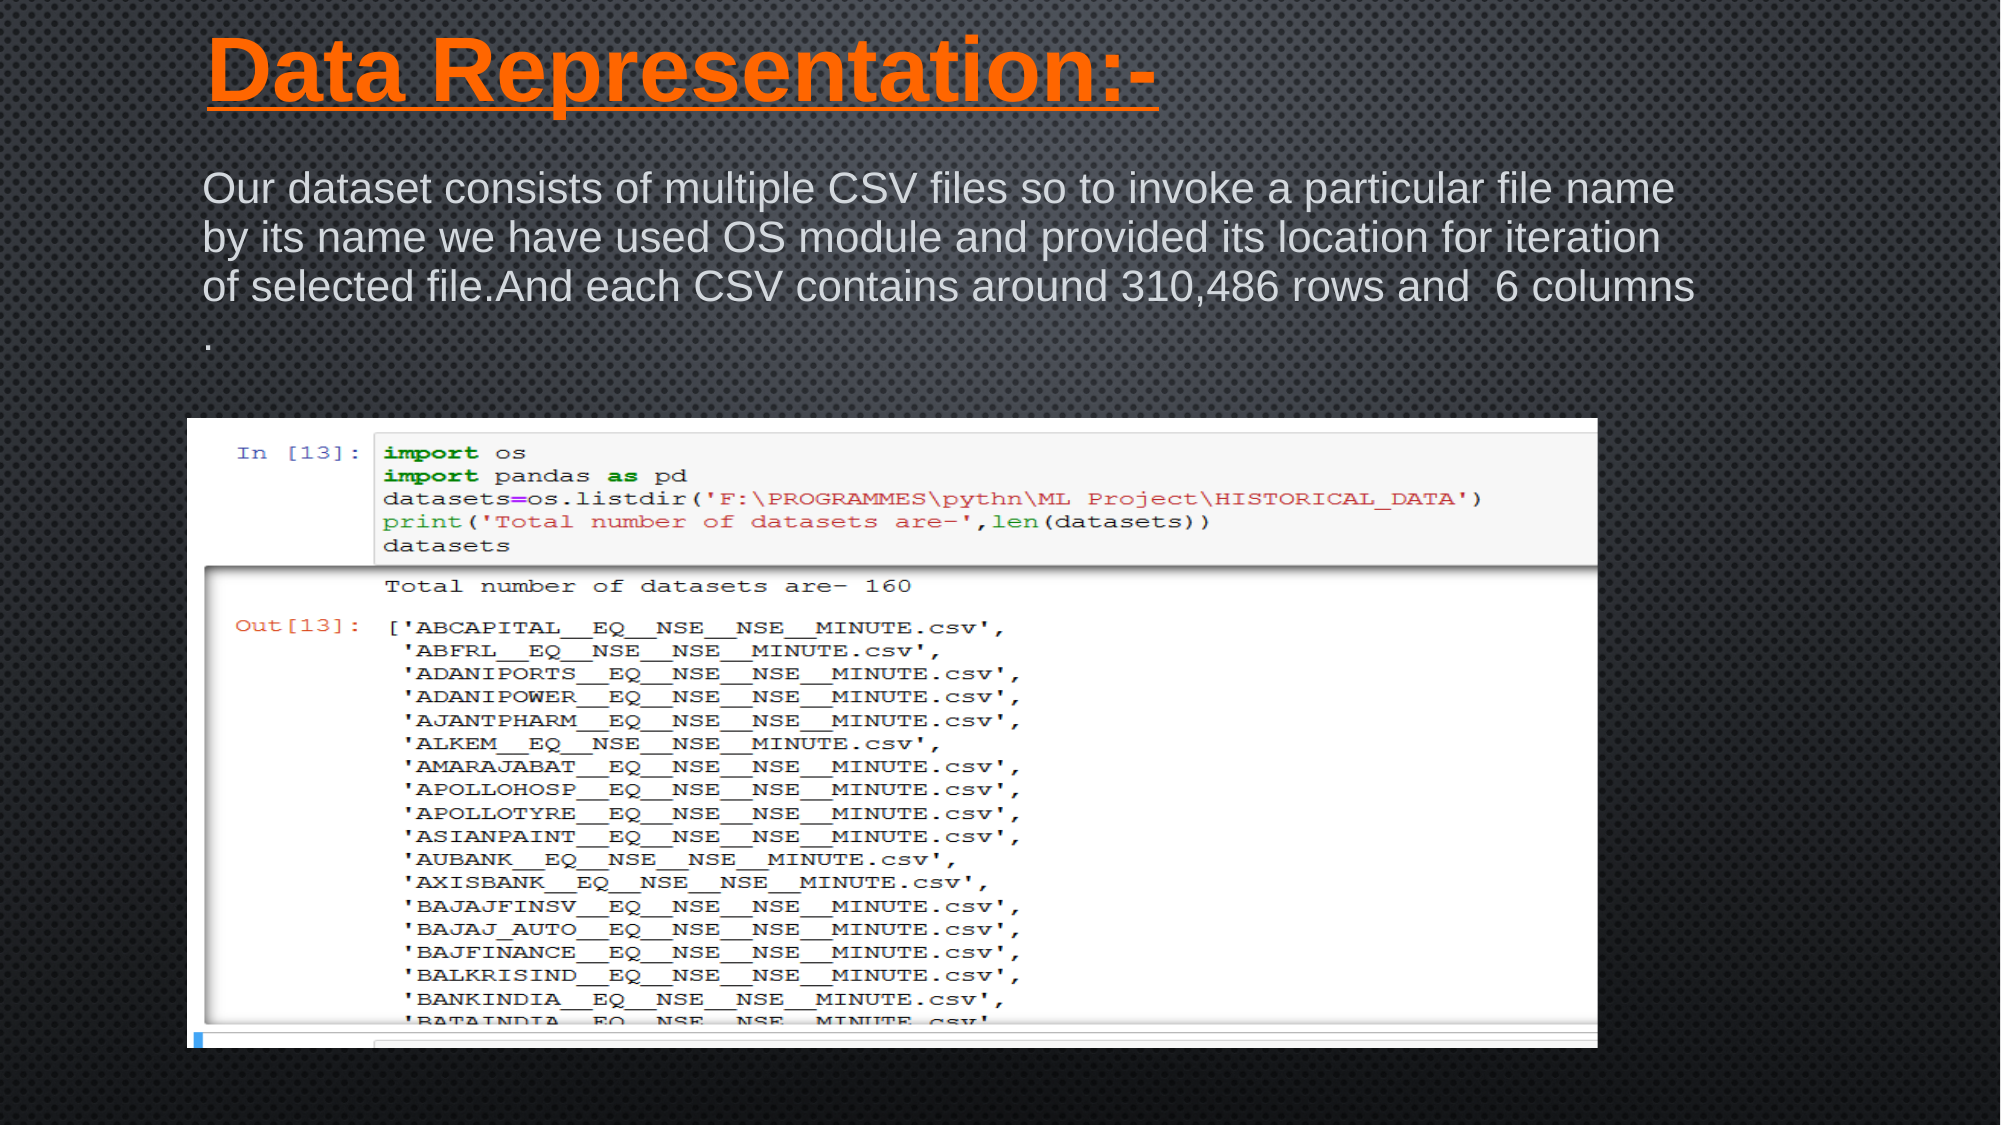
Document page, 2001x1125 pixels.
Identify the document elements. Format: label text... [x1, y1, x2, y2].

picture [186, 417, 1599, 1048]
title Our dataset consists of multiple CSV files so to invoke a particular file name by its name we have used OS module and provided its location for iteration of selected file.And each CSV contains around 310,486 rows and 6 columns . [187, 155, 1713, 369]
text_box Data Representation:- [191, 2, 1175, 128]
